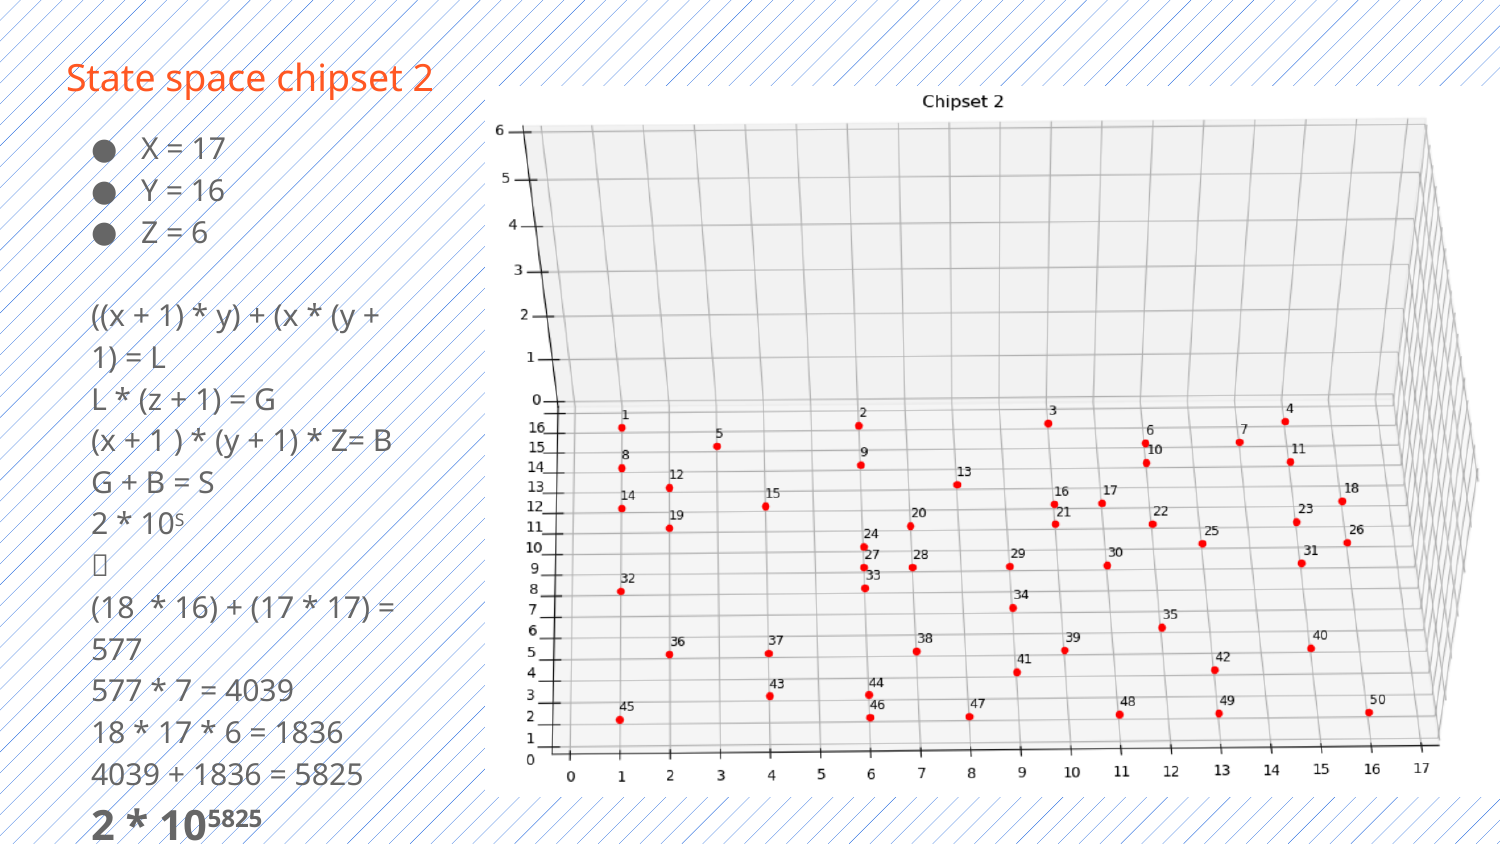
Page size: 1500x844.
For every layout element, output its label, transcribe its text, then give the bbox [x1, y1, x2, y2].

list X = 17 Y = 16 Z = 6 ((x + 1) * y) + (x * (y + 1) = L L * (z + 1) = G (x + 1 ) * (y + 1) * Z= B G + B = S 2 * 10S  (18 * 16) + (17 * 17) = 577 577 * 7 = 4039 18 * 17 * 6 = 1836 4039 + 1836 = 5825 2 * 105825 [51, 109, 424, 800]
picture [484, 86, 1500, 798]
title State space chipset 2 [51, 34, 512, 115]
